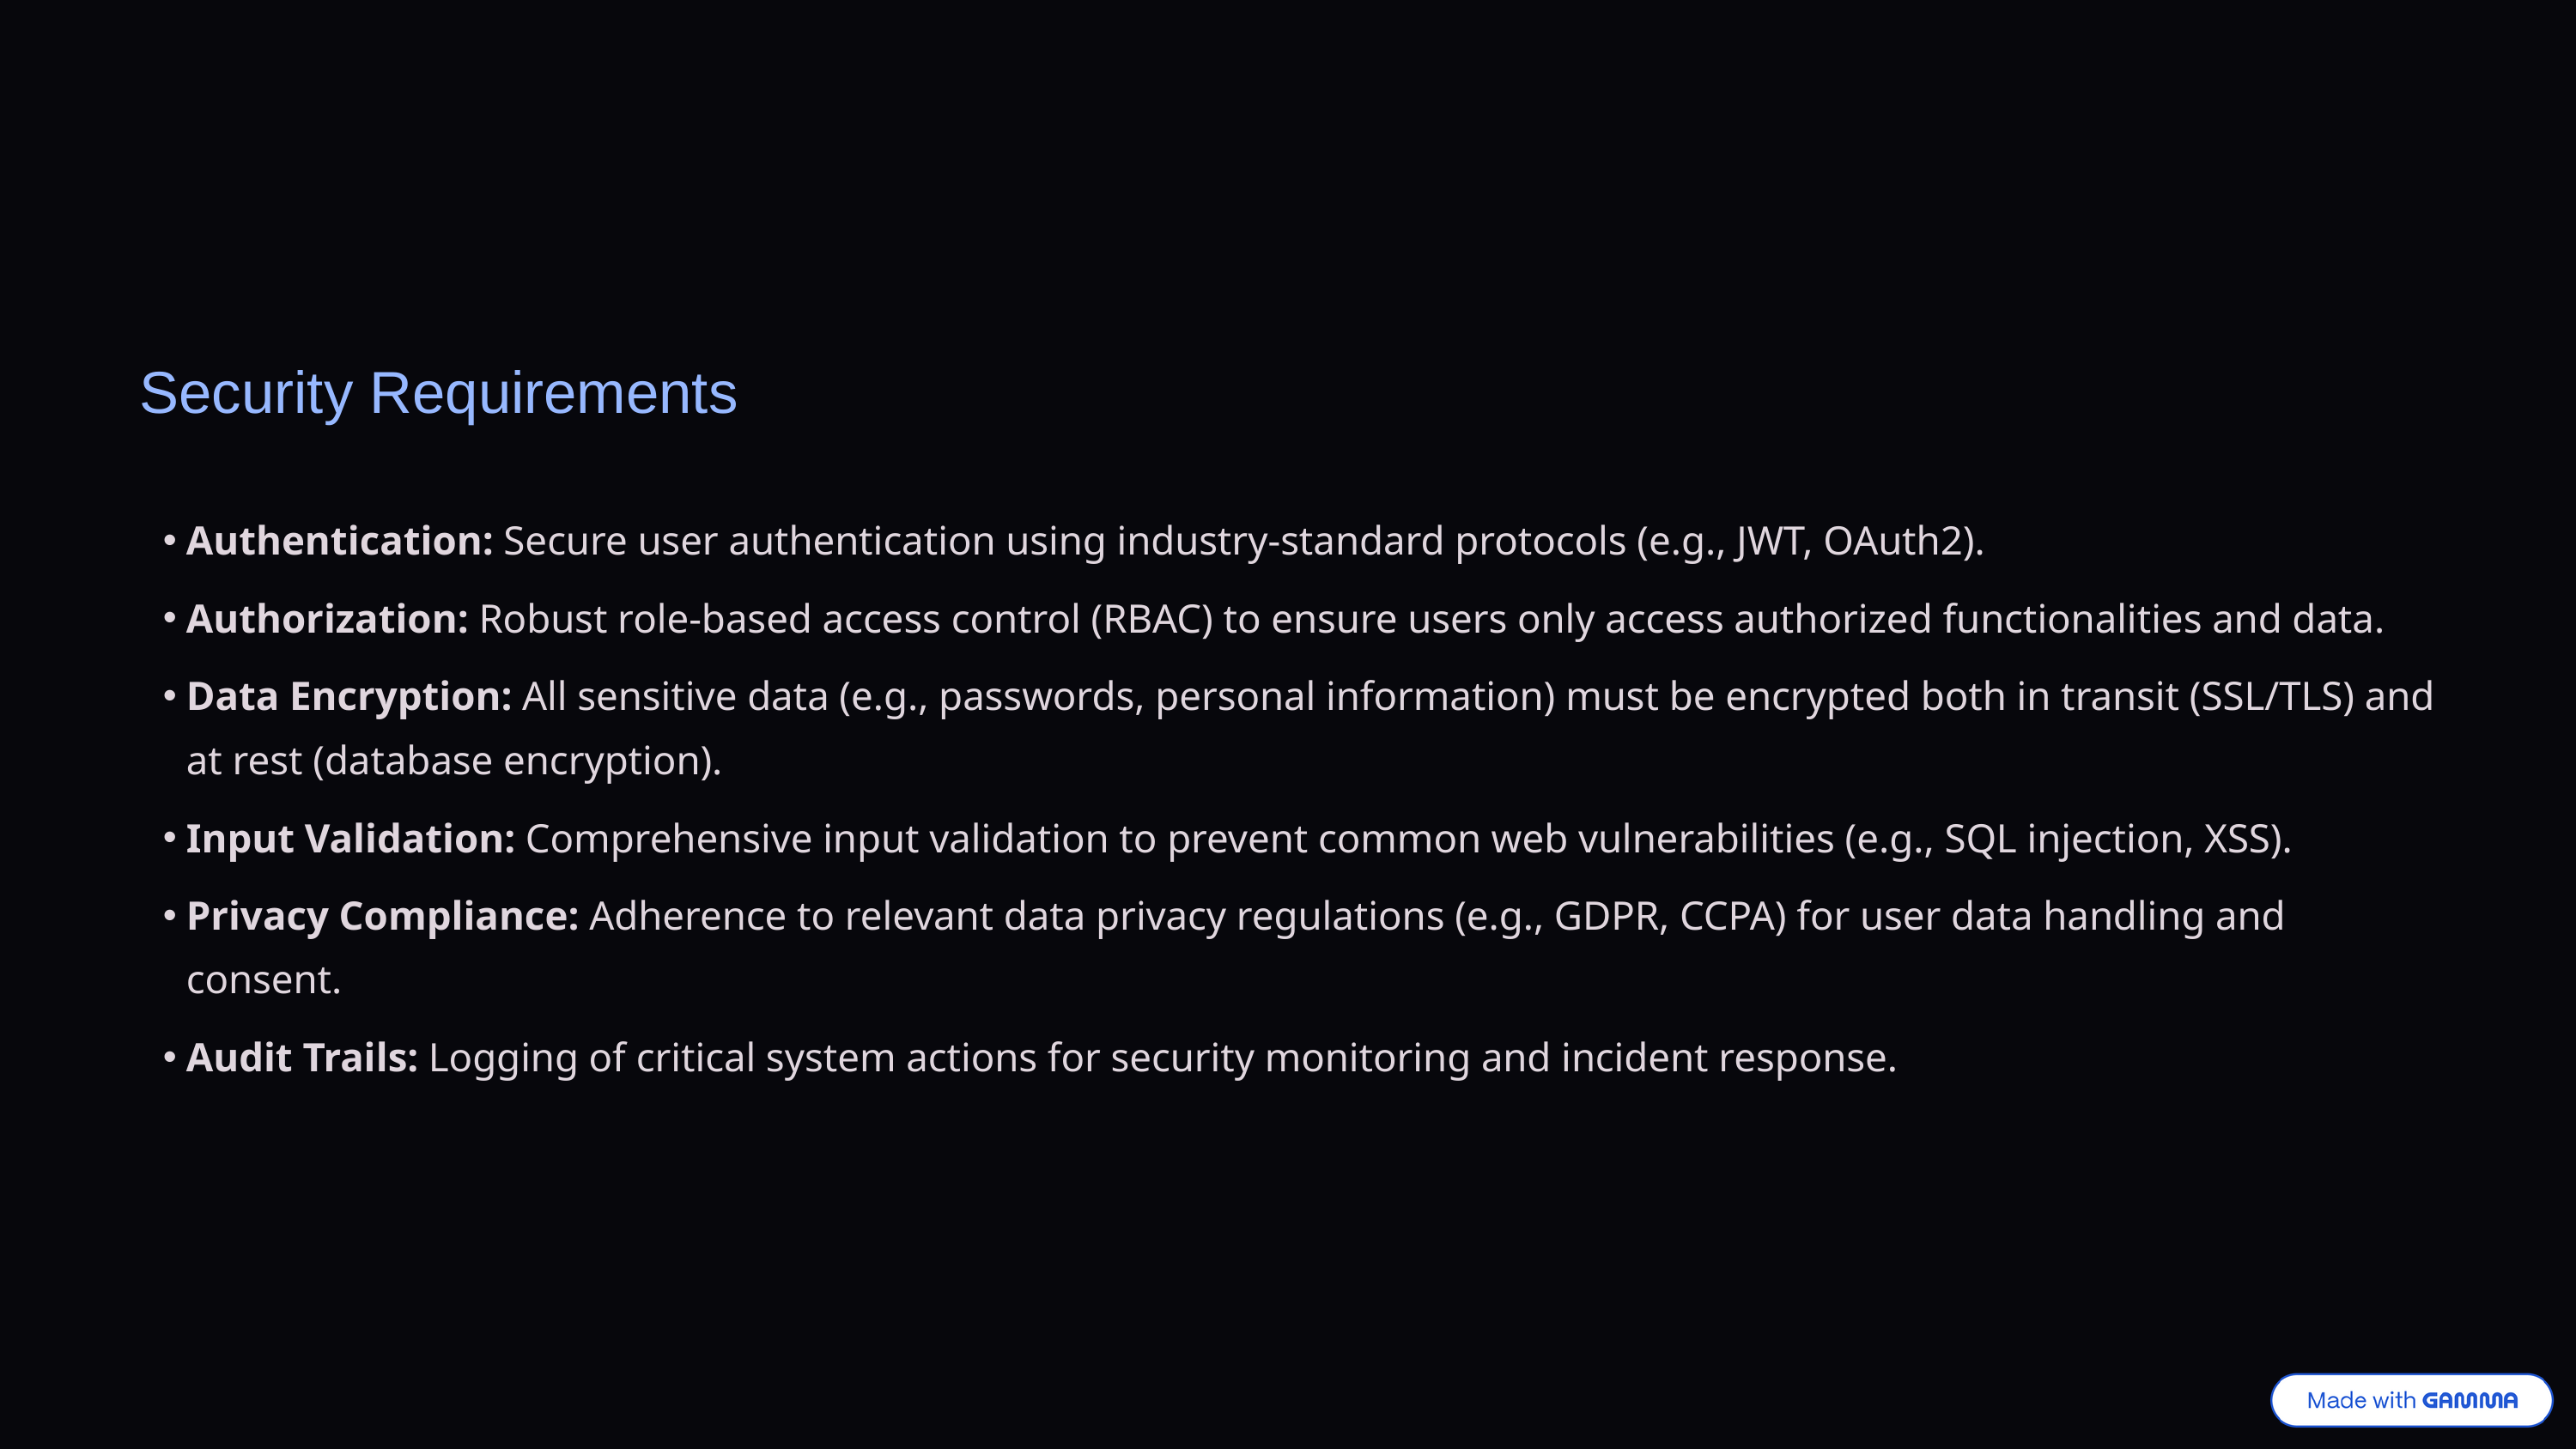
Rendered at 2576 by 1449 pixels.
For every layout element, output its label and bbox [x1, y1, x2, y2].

text_box [0, 0, 2576, 1449]
text_box [2260, 1363, 2565, 1437]
